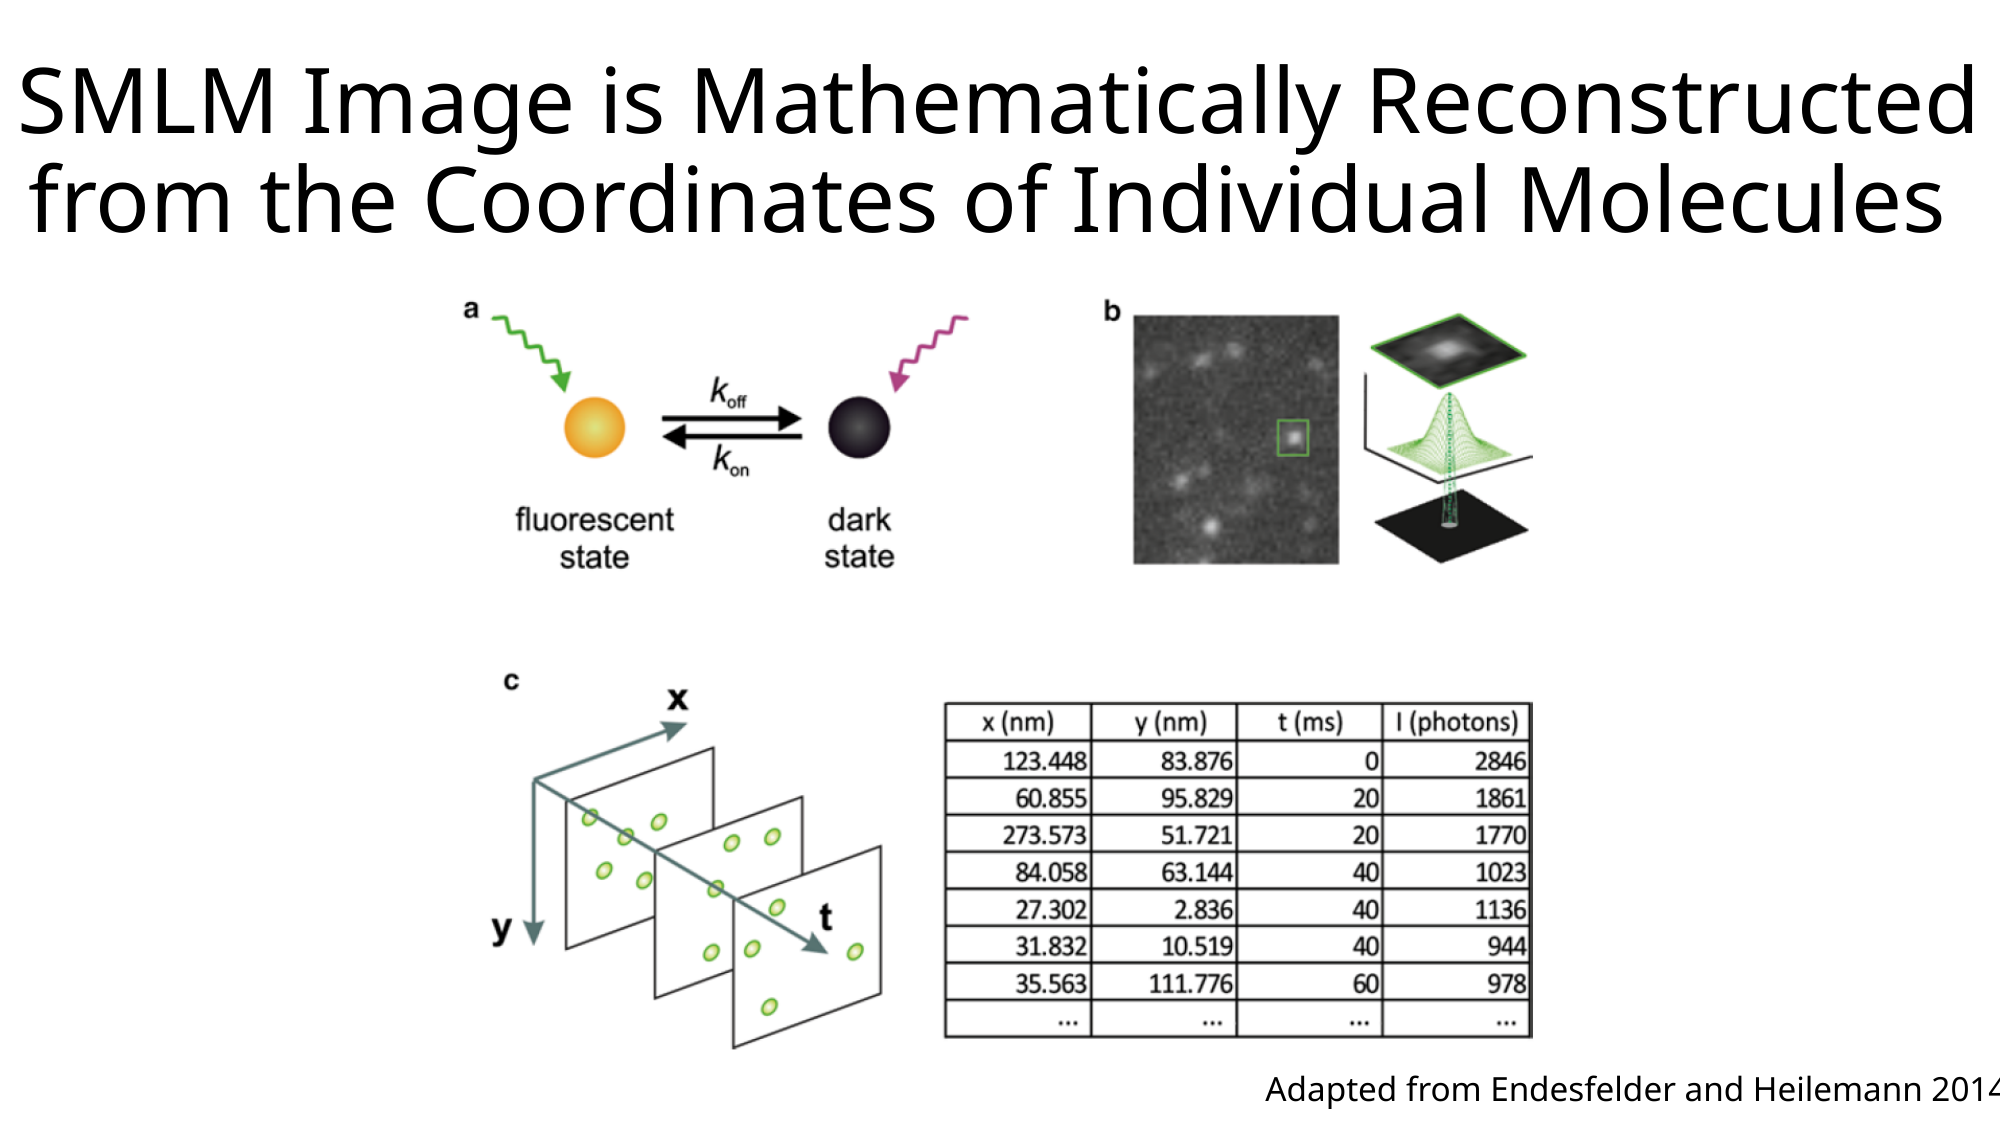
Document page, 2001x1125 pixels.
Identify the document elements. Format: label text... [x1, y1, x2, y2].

title SMLM Image is Mathematically Reconstructed from the Coordinates of Individual Molecules [0, 44, 2000, 263]
picture [445, 280, 1555, 1061]
text_box Adapted from Endesfelder and Heilemann 2014 [1257, 1060, 2000, 1116]
